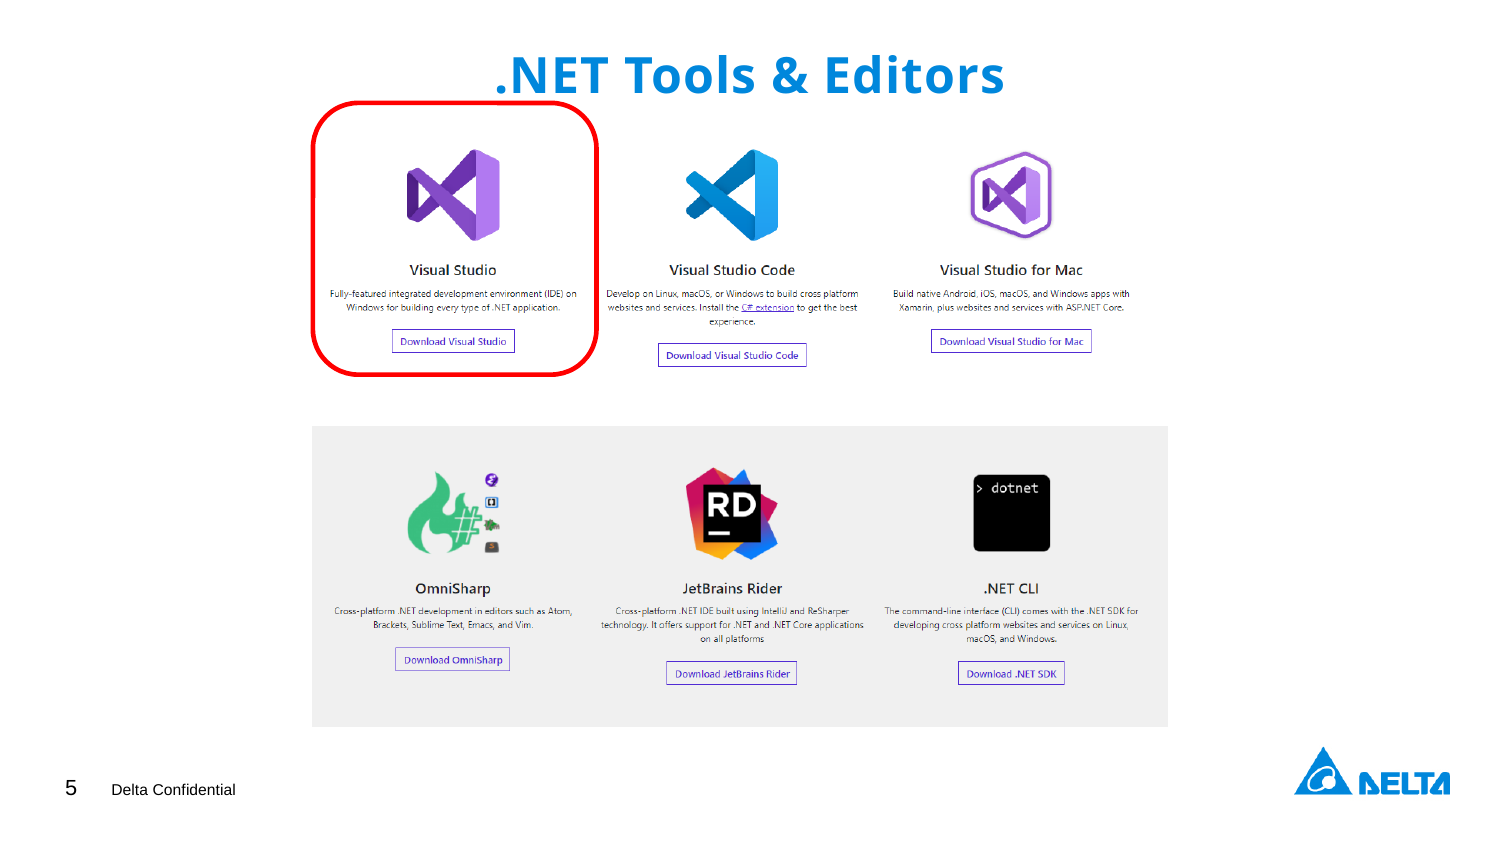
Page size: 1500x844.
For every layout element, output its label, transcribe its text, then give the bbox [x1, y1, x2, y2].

footer Delta Confidential [112, 761, 298, 816]
slide_number 5 [50, 758, 112, 816]
picture [0, 0, 1500, 844]
text_box [330, 101, 579, 111]
title .NET Tools & Editors [50, 28, 1450, 112]
